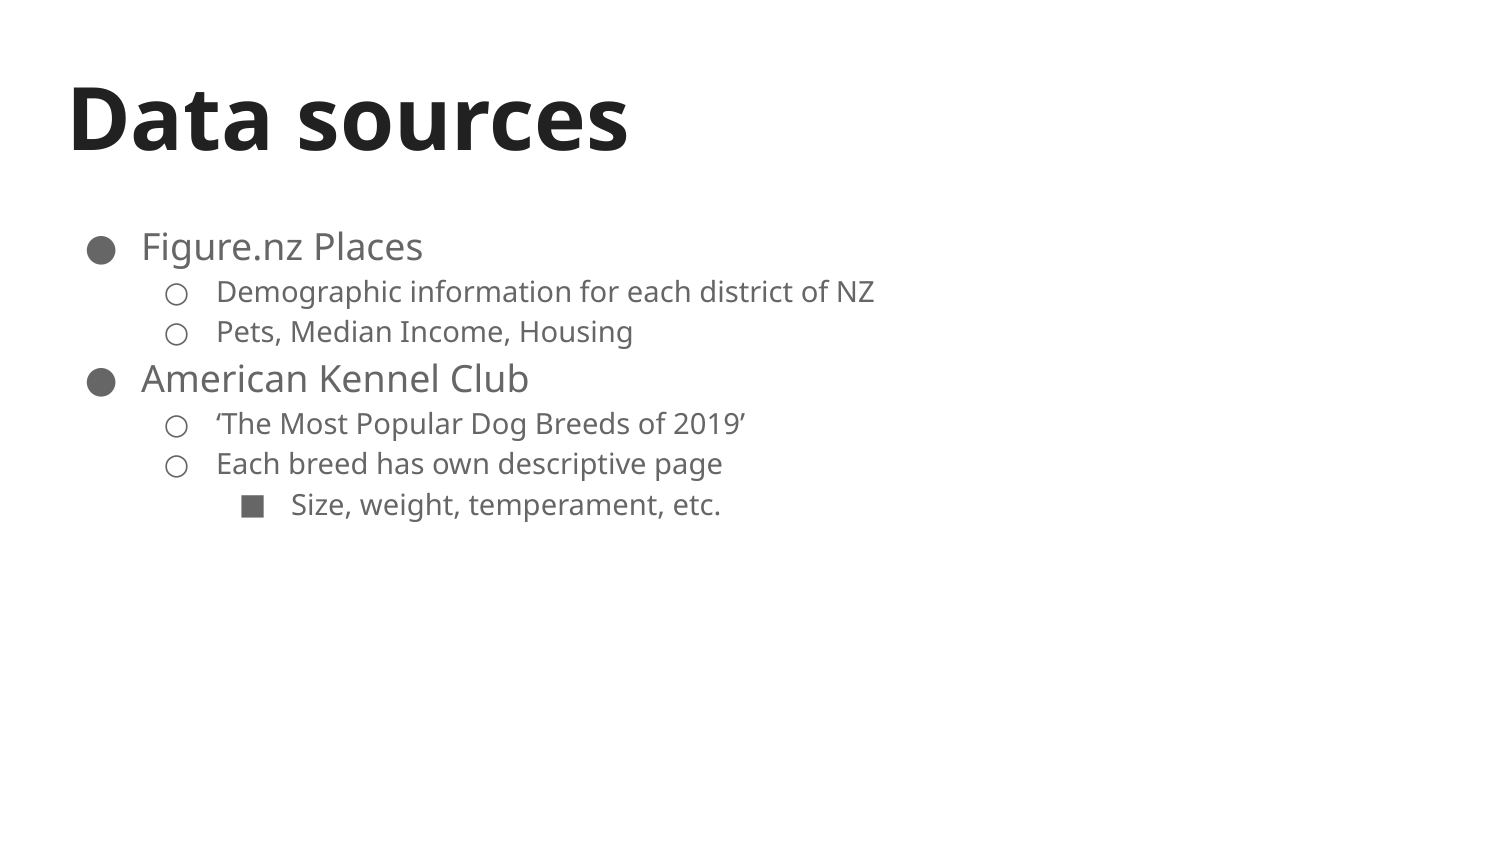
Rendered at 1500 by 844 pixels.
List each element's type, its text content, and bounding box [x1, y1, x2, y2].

list Figure.nz Places Demographic information for each district of NZ Pets, Median Income, Housing American Kennel Club ‘The Most Popular Dog Breeds of 2019’ Each breed has own descriptive page Size, weight, temperament, etc. [51, 201, 1449, 750]
title Data sources [51, 48, 1449, 180]
